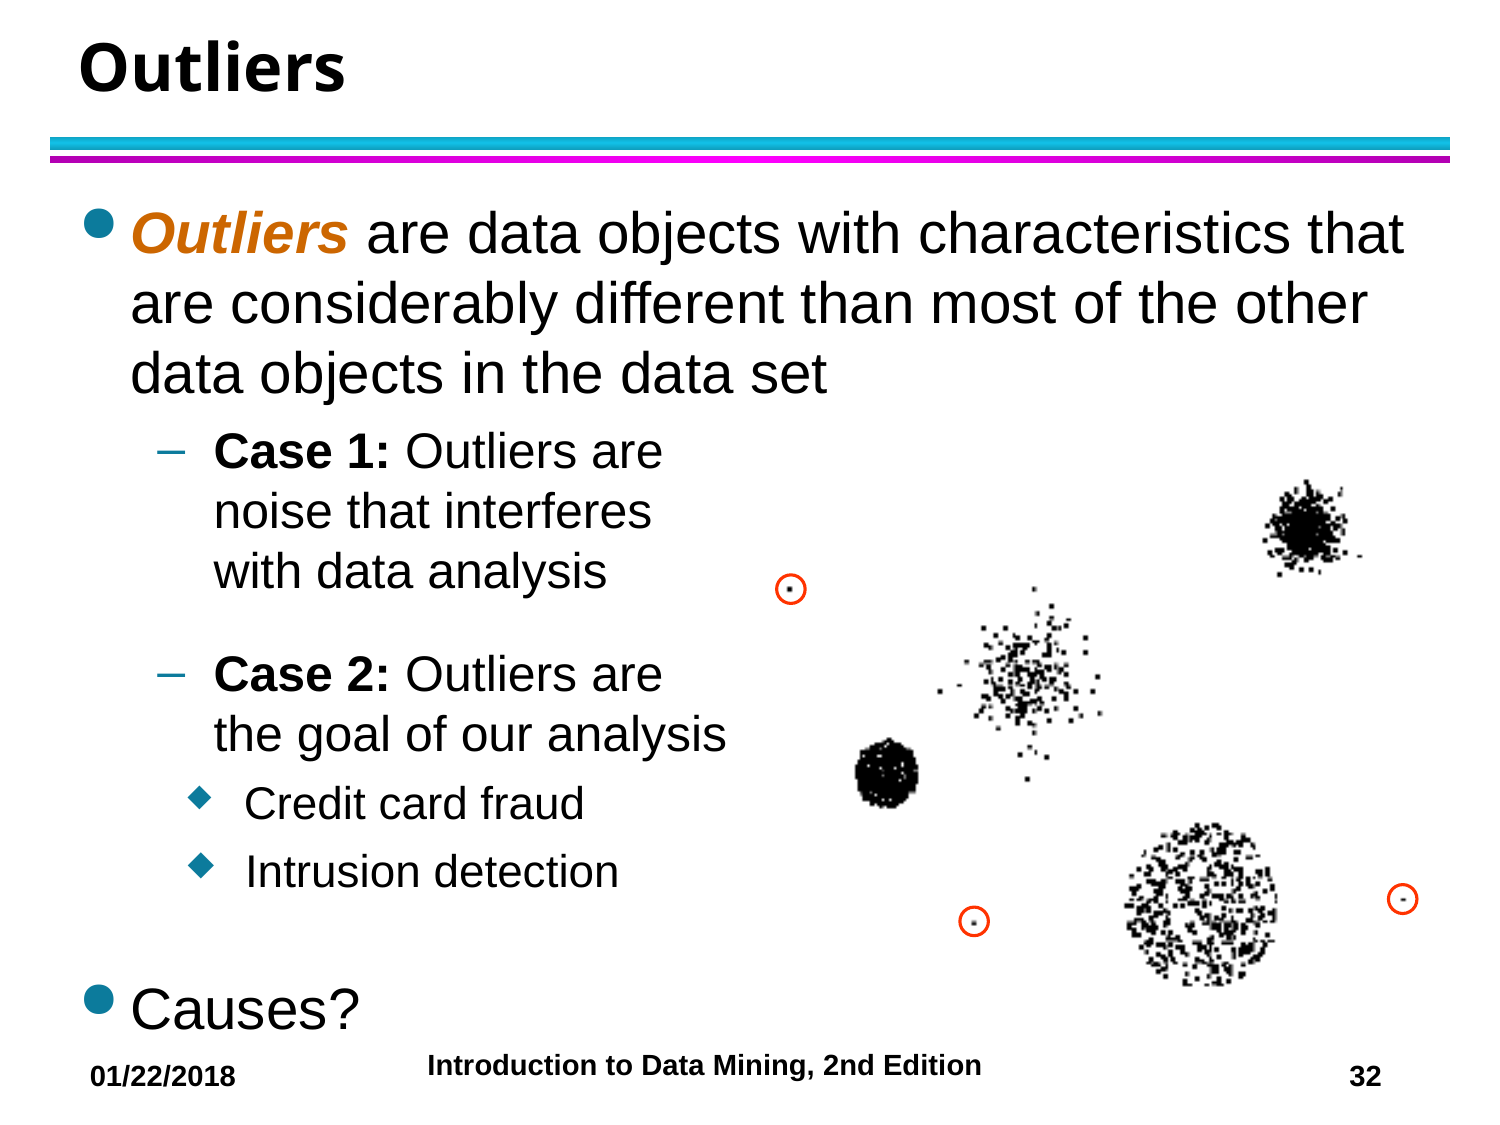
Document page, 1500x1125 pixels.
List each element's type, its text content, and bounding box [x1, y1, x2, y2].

title Outliers [62, 24, 1421, 113]
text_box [737, 400, 1438, 1038]
list Outliers are data objects with characteristics that are considerably different than most of the other data objects in the data set Case 1: Outliers are noise that interferes with data analysis Case 2: Outliers are the goal of our analysis Credit card fraud Intrusion detection Causes? [67, 187, 1432, 1038]
